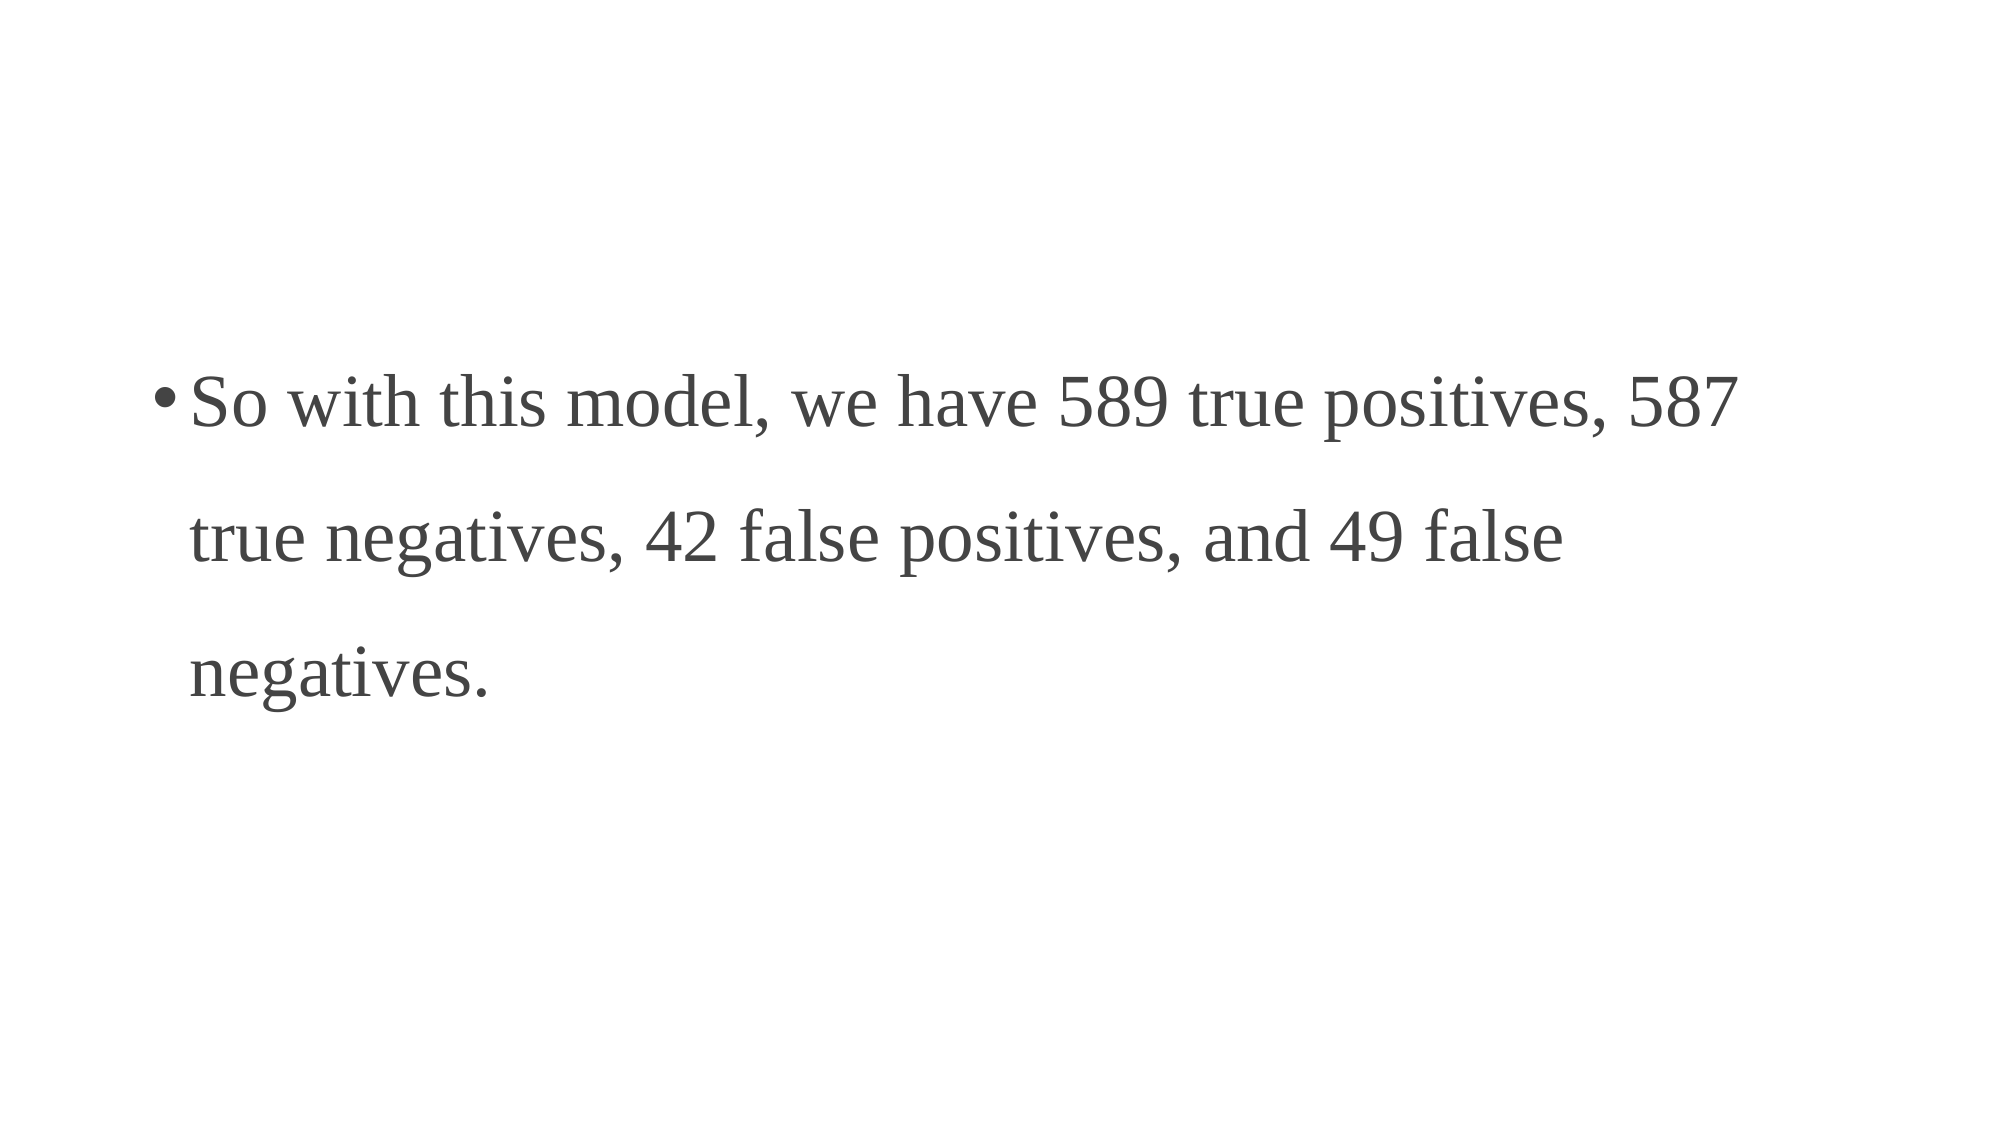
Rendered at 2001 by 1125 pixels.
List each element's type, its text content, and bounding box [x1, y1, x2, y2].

list So with this model, we have 589 true positives, 587 true negatives, 42 false positives, and 49 false negatives. [137, 299, 1863, 1014]
